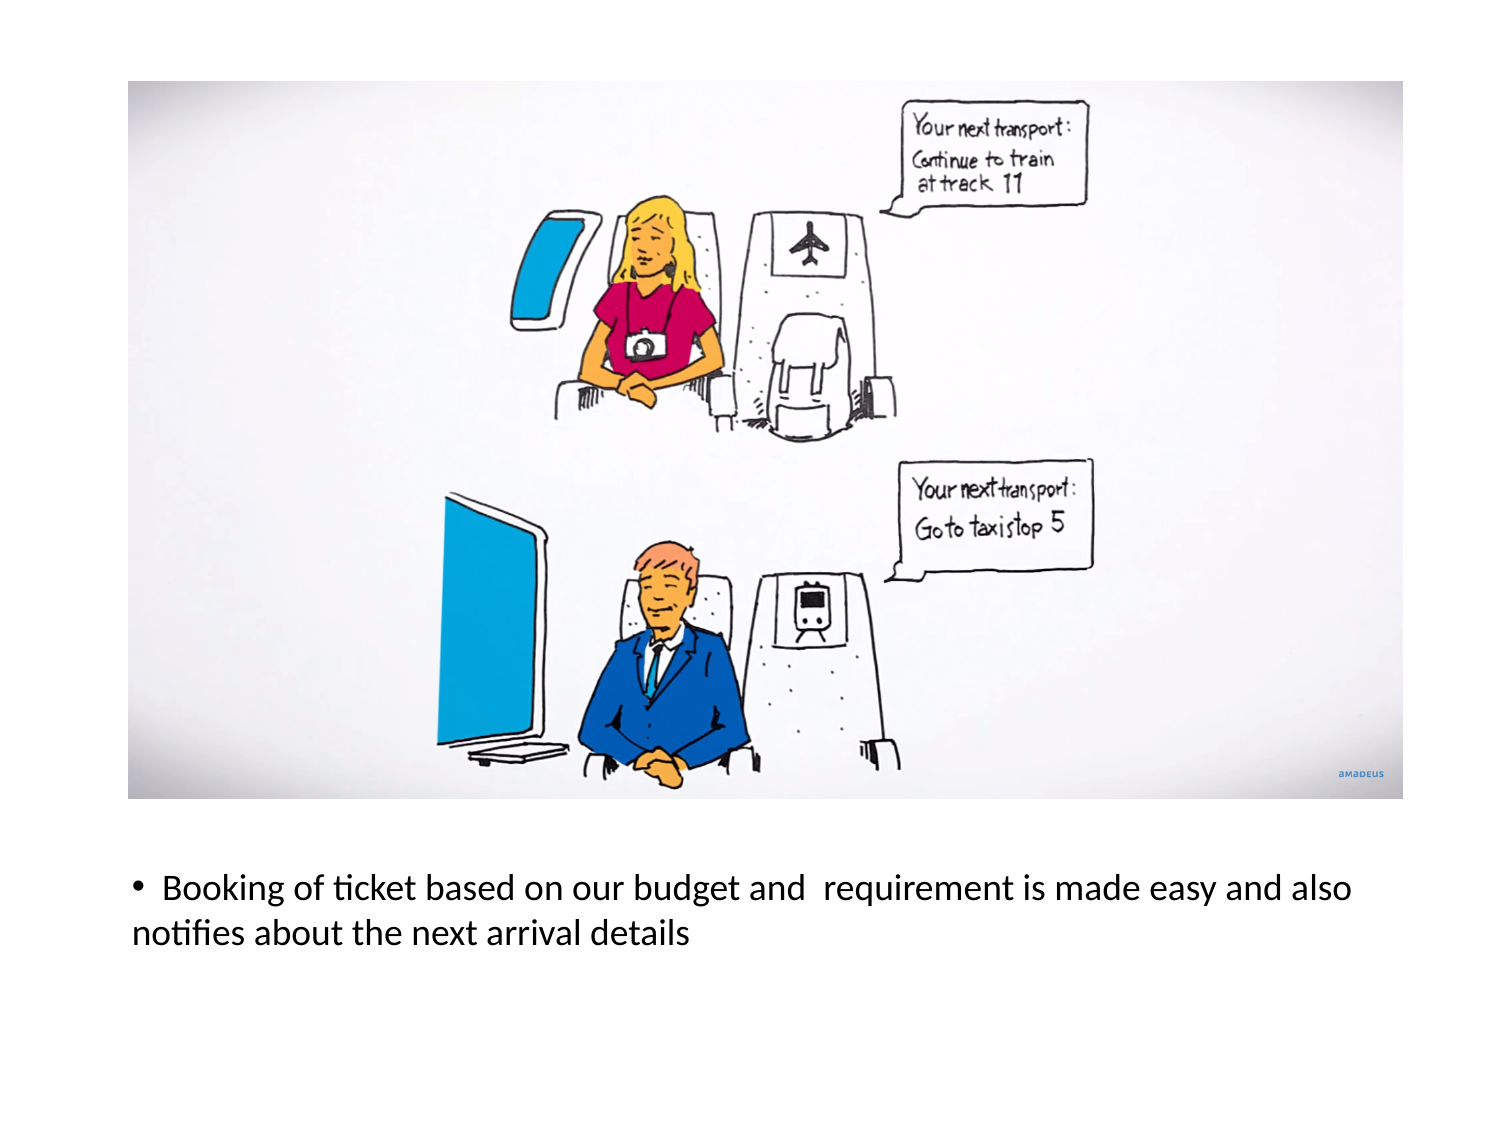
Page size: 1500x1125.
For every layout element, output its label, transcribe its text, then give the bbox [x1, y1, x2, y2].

text_box Booking of ticket based on our budget and requirement is made easy and also notifies about the next arrival details [117, 855, 1430, 961]
picture [128, 81, 1403, 799]
